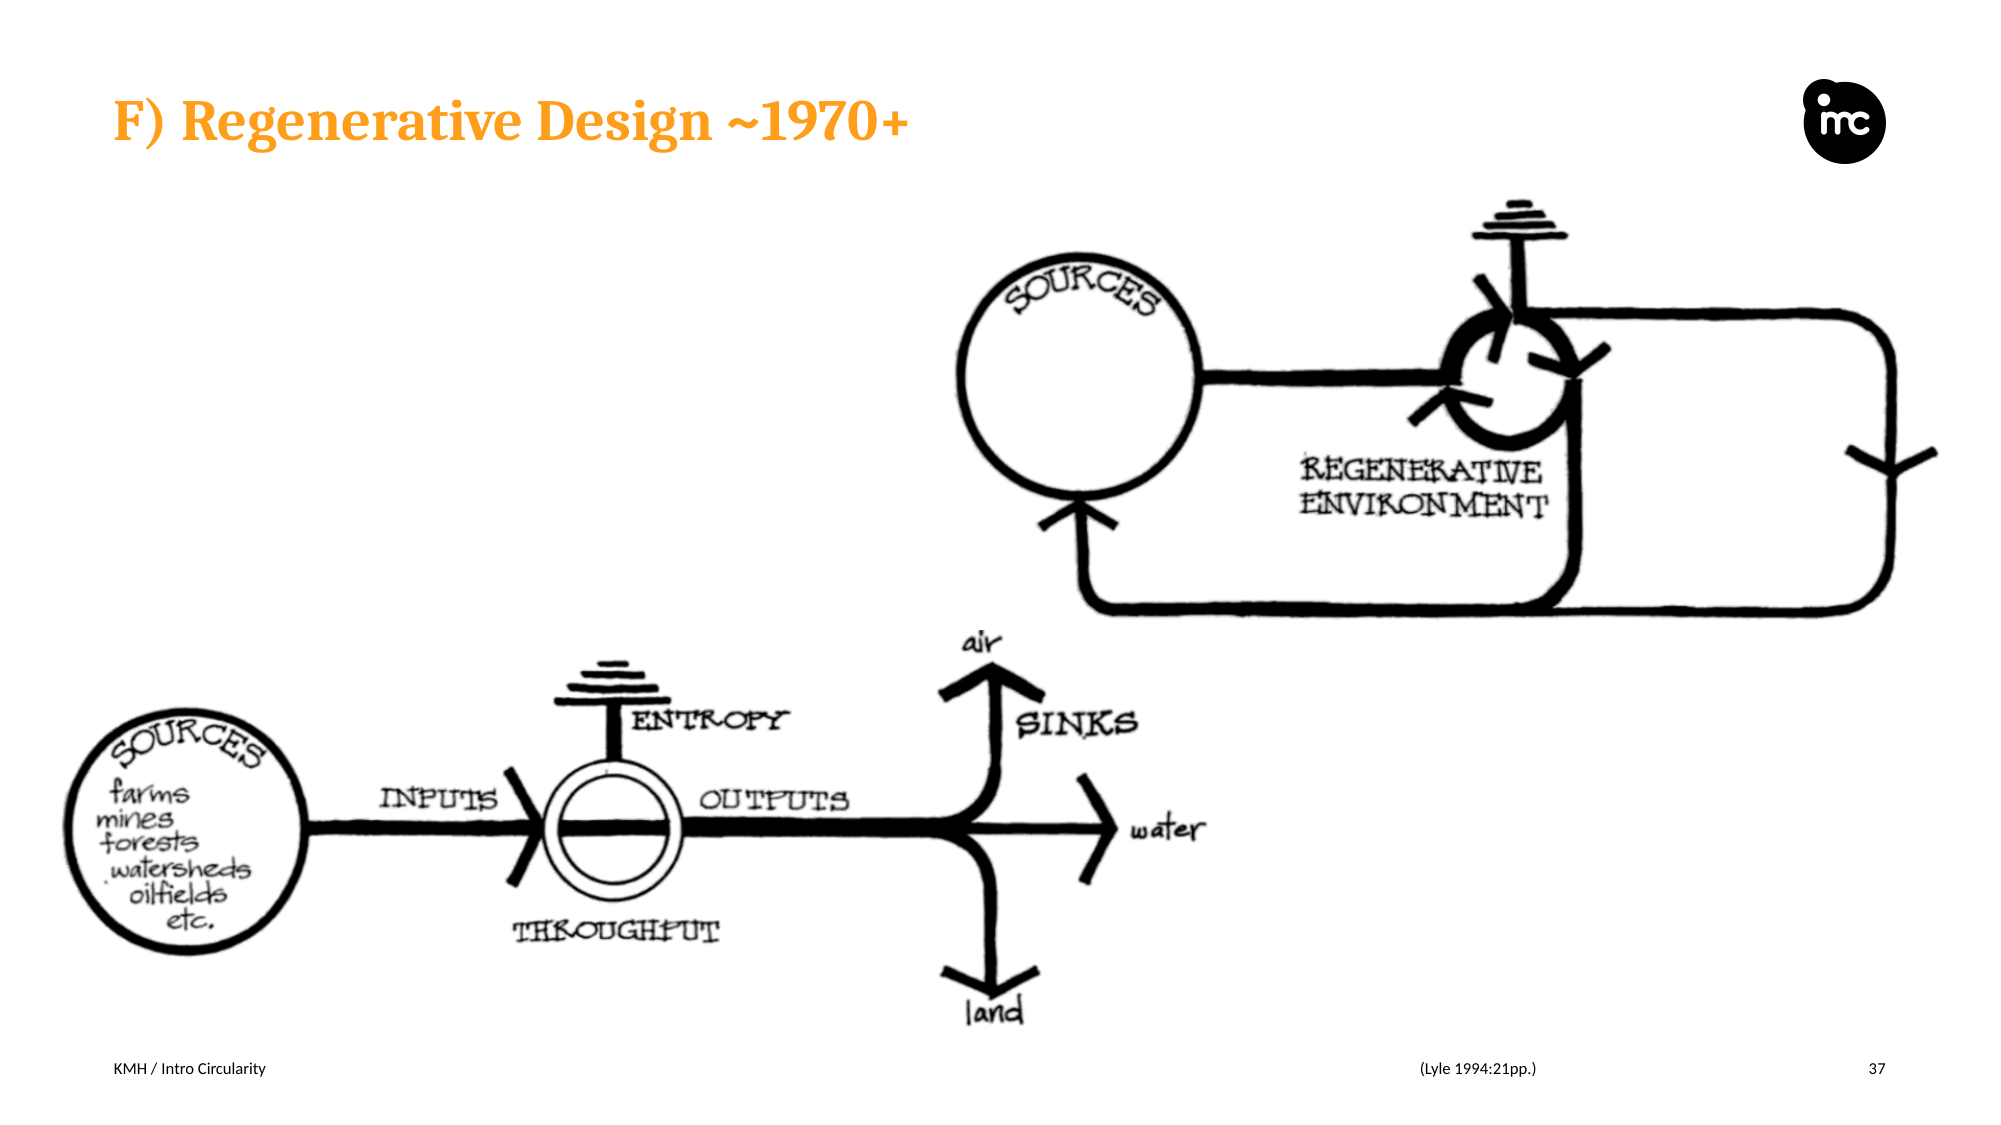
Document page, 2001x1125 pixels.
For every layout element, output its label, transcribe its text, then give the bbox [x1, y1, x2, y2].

footer KMH / Intro Circularity [114, 1056, 953, 1080]
slide_number 37 [1803, 1056, 1886, 1080]
picture [52, 188, 1944, 1035]
title F) Regenerative Design ~1970+ [114, 90, 1579, 220]
picture [1803, 79, 1886, 164]
slide_number (Lyle 1994:21pp.) [1177, 1056, 1780, 1080]
